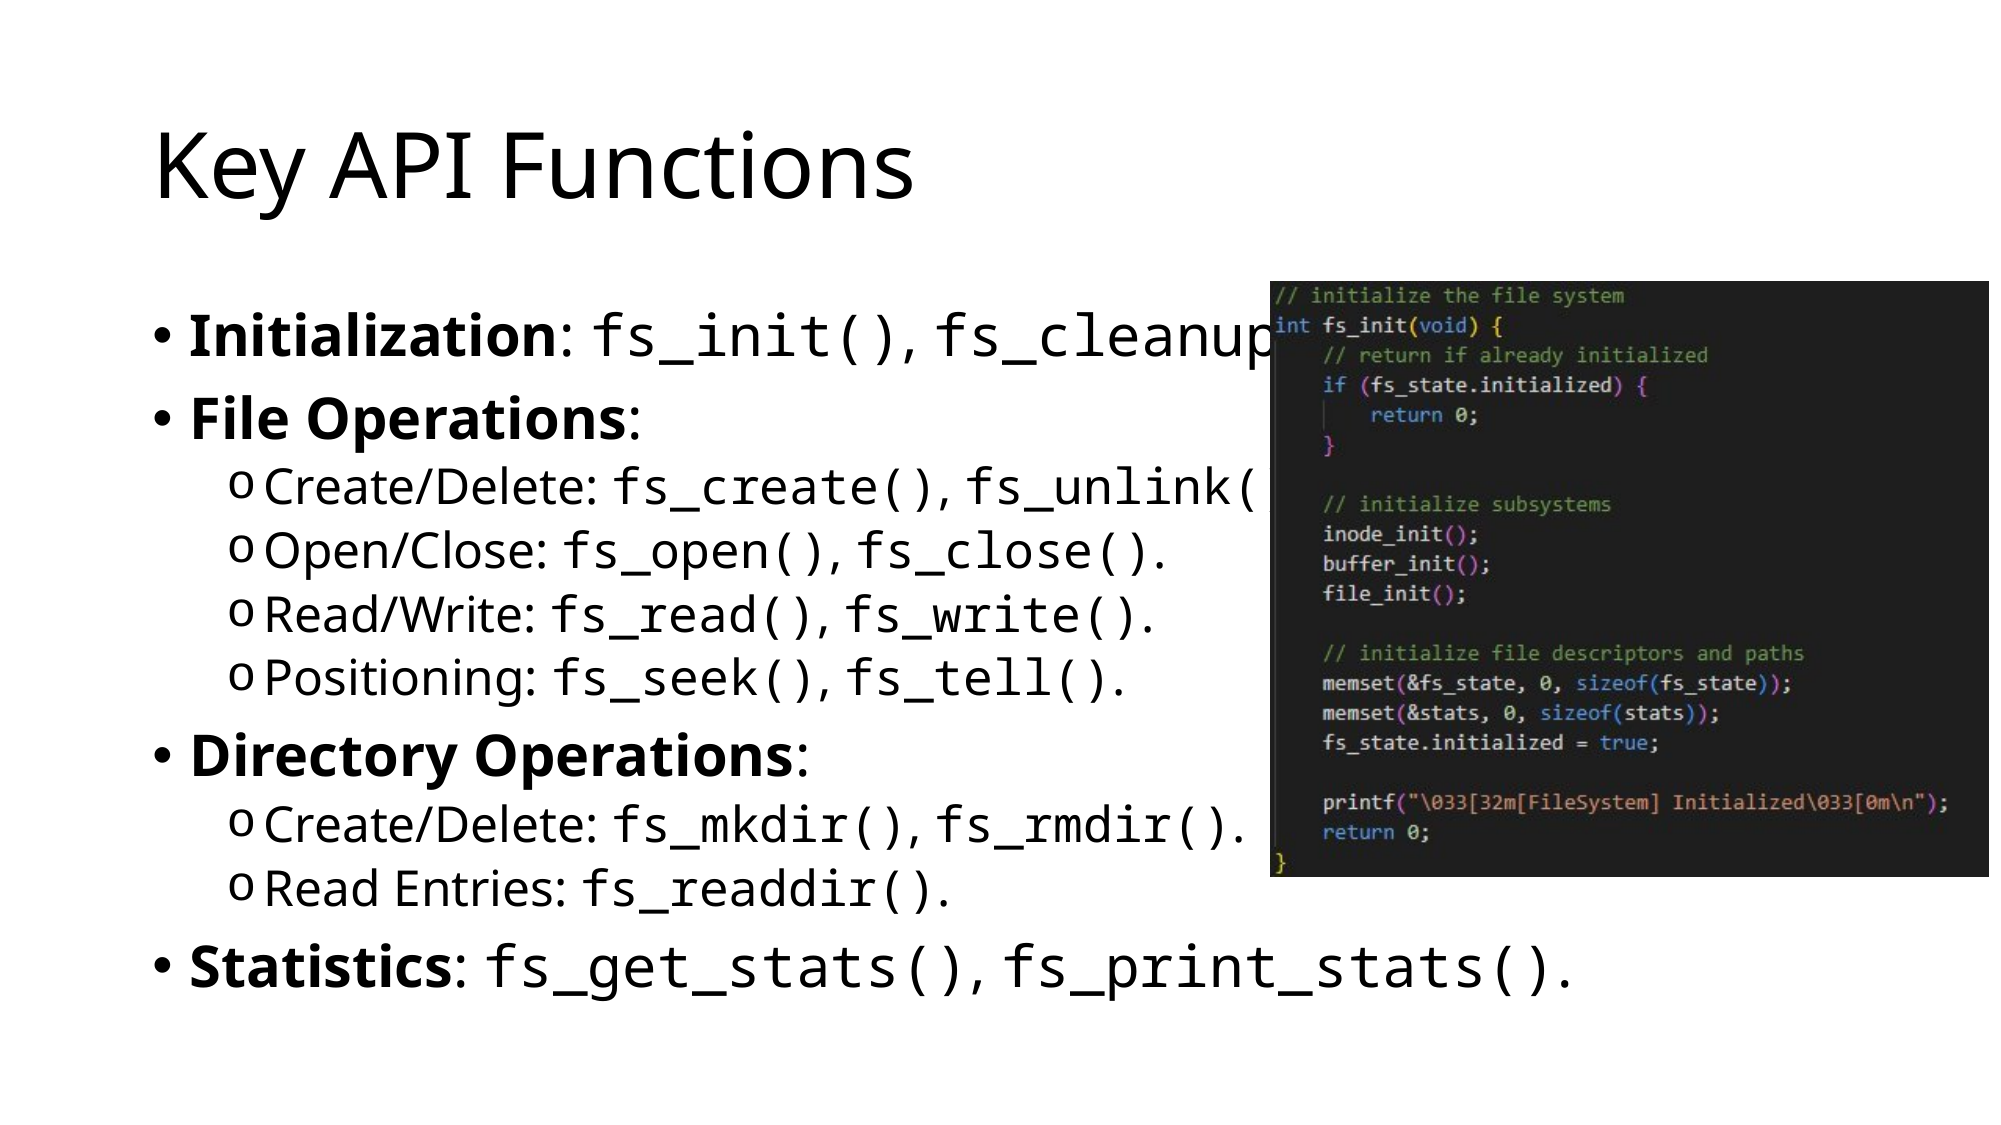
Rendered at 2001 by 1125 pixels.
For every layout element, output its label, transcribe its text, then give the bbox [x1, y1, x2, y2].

picture [1270, 281, 1989, 878]
title Key API Functions [137, 59, 1863, 278]
list Initialization: fs_init(), fs_cleanup(). File Operations: Create/Delete: fs_create(), fs_unlink(). Open/Close: fs_open(), fs_close(). Read/Write: fs_read(), fs_write(). Positioning: fs_seek(), fs_tell(). Directory Operations: Create/Delete: fs_mkdir(), fs_rmdir(). Read Entries: fs_readdir(). Statistics: fs_get_stats(), fs_print_stats(). [137, 299, 1863, 1014]
